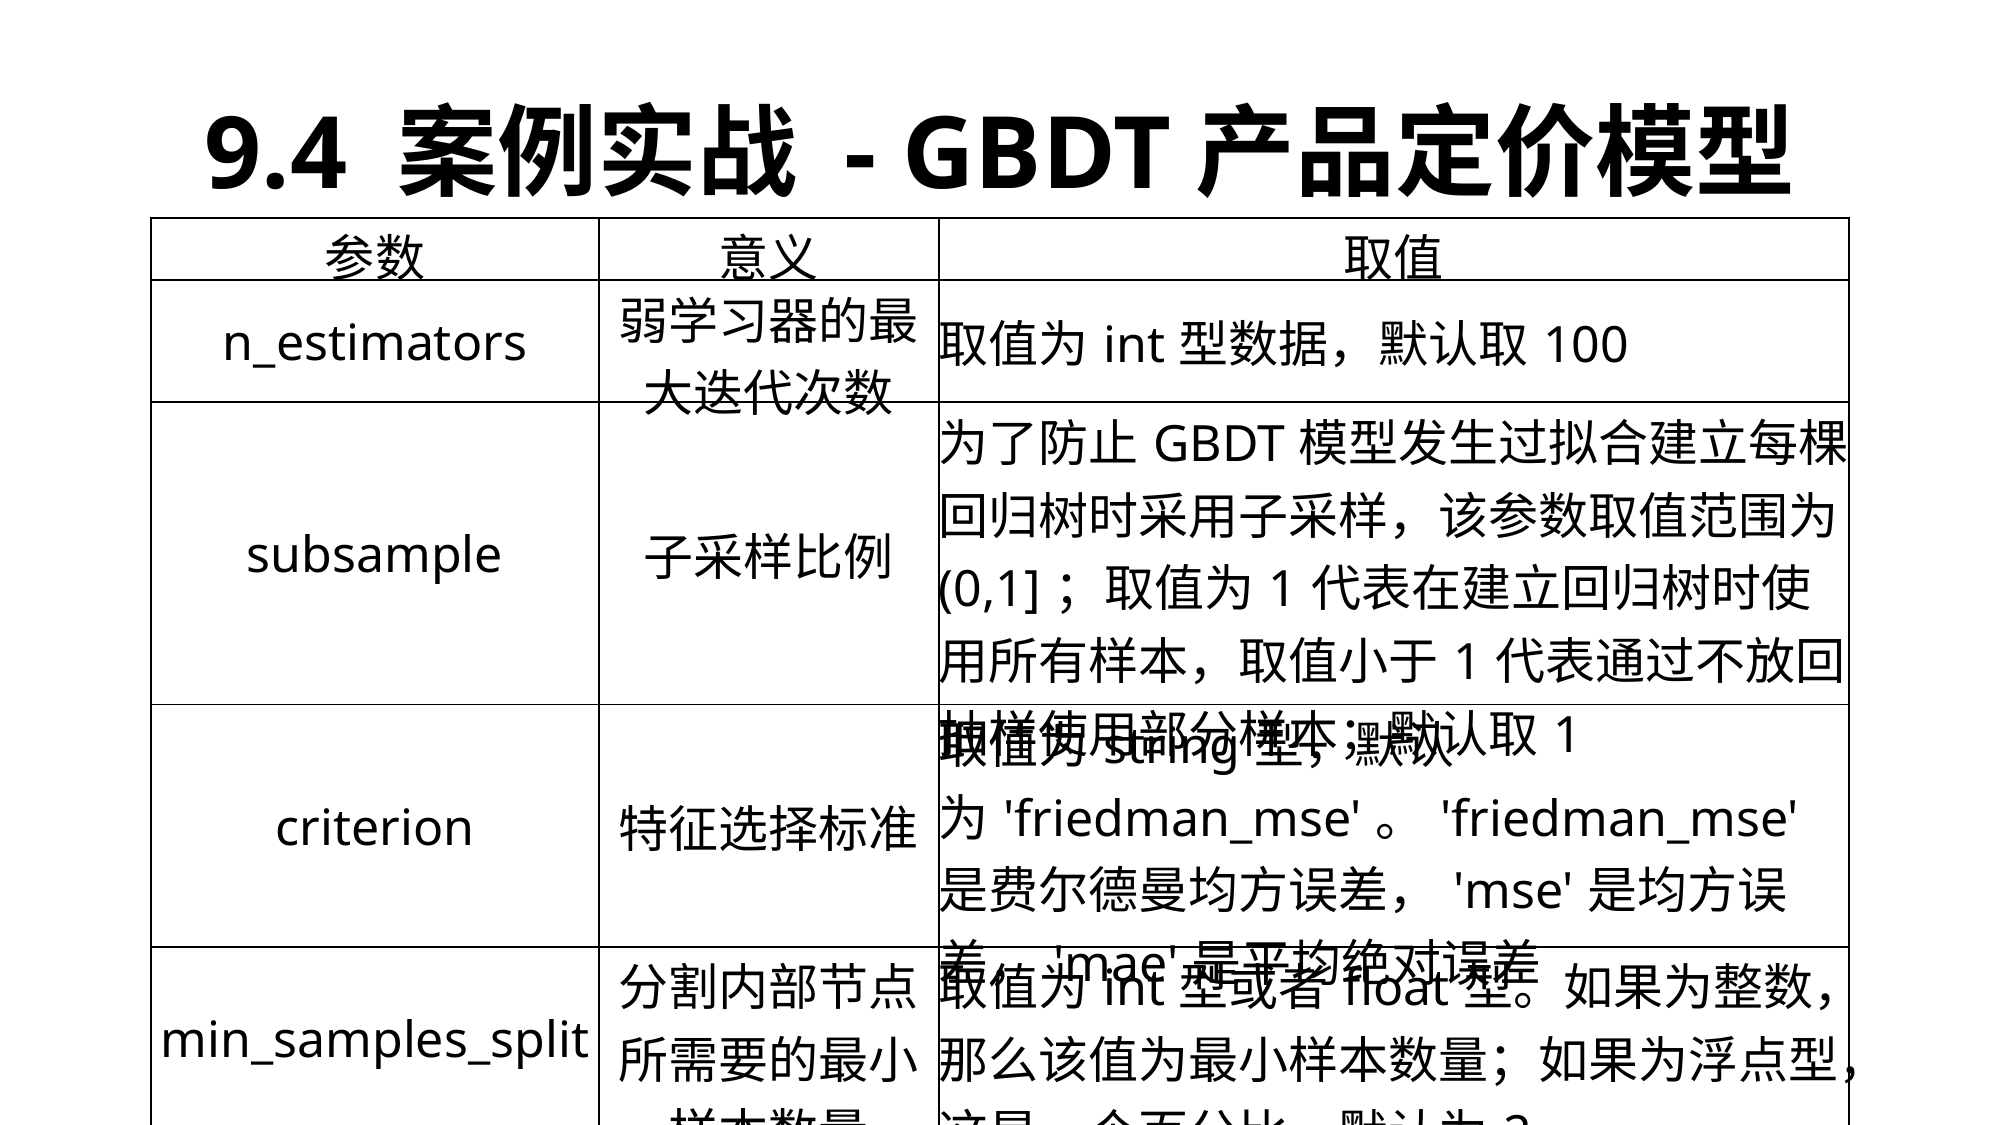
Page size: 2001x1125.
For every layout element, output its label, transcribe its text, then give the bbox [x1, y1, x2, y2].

table_cell n_estimators [152, 281, 598, 401]
table_cell 取值为int型或者float型。如果为整数，那么该值为最小样本数量；如果为浮点型，这是一个百分比。默认为2 [940, 948, 1848, 1125]
table_header 取值 [940, 219, 1848, 279]
table_cell criterion [152, 705, 598, 946]
table_cell 分割内部节点所需要的最小样本数量 [600, 948, 938, 1125]
table_header 意义 [600, 219, 938, 279]
table_cell 子采样比例 [600, 403, 938, 704]
table_header 参数 [152, 219, 598, 279]
table_cell 特征选择标准 [600, 705, 938, 946]
table_cell 取值为string型，默认为'friedman_mse'。'friedman_mse'是费尔德曼均方误差，'mse'是均方误差，'mae'是平均绝对误差 [940, 705, 1848, 946]
table_cell min_samples_split [152, 948, 598, 1125]
table_cell 弱学习器的最大迭代次数 [600, 281, 938, 401]
table_cell 为了防止GBDT模型发生过拟合建立每棵回归树时采用子采样，该参数取值范围为(0,1]；取值为1代表在建立回归树时使用所有样本，取值小于1代表通过不放回抽样使用部分样本；默认取1 [940, 403, 1848, 704]
table_cell 取值为int型数据，默认取100 [940, 281, 1848, 401]
text_box 9.4 案例实战 - GBDT产品定价模型 [189, 81, 1811, 217]
table_cell subsample [152, 403, 598, 704]
